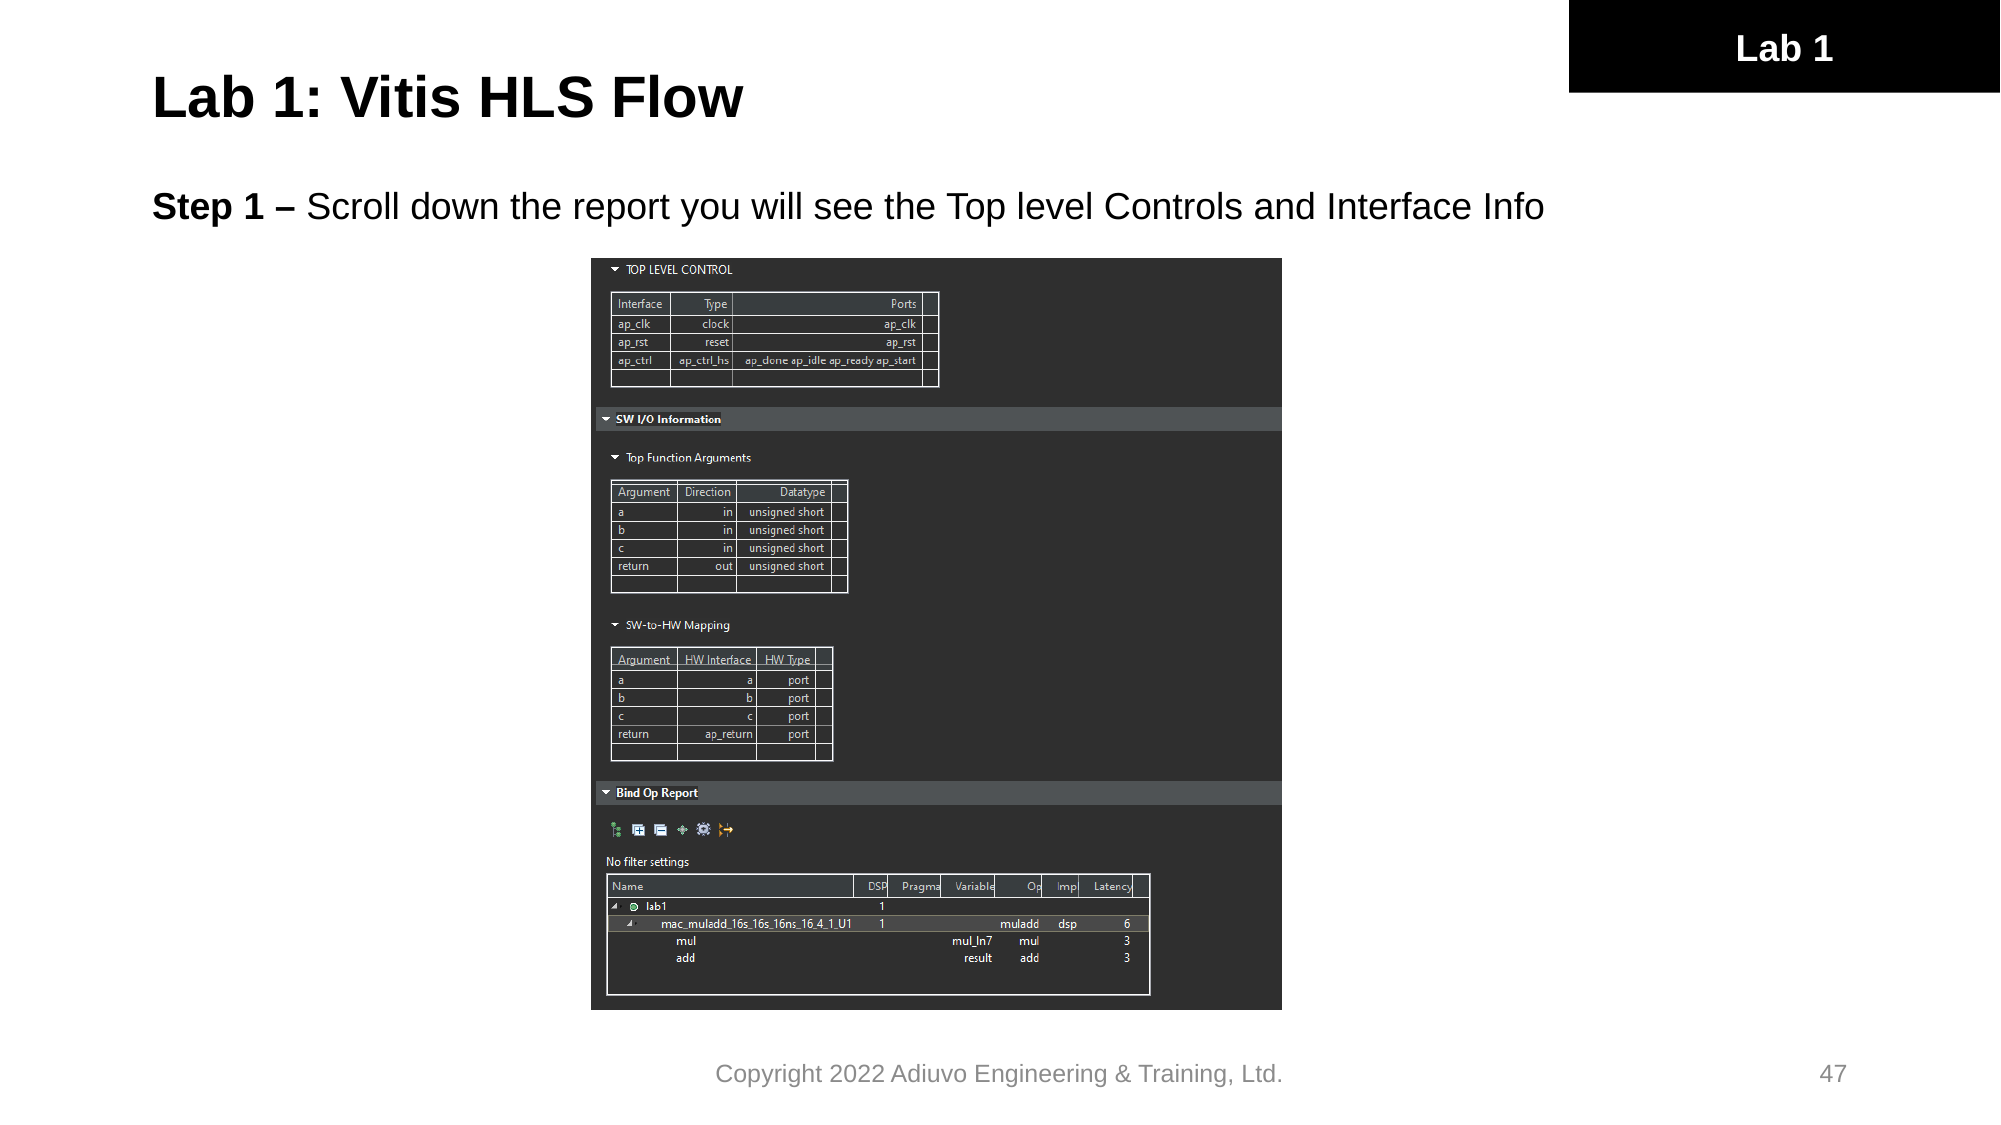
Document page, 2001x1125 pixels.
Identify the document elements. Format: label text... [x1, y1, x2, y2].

slide_number 47 [1412, 1042, 1863, 1103]
text_box Lab 1 [1568, 0, 2000, 94]
text_box Step 1 – Scroll down the report you will see the Top level Controls and Interface Info [137, 174, 1863, 325]
title Lab 1: Vitis HLS Flow [137, 59, 1863, 153]
footer Copyright 2022 Adiuvo Engineering & Training, Ltd. [662, 1042, 1338, 1103]
picture [590, 258, 1282, 1010]
